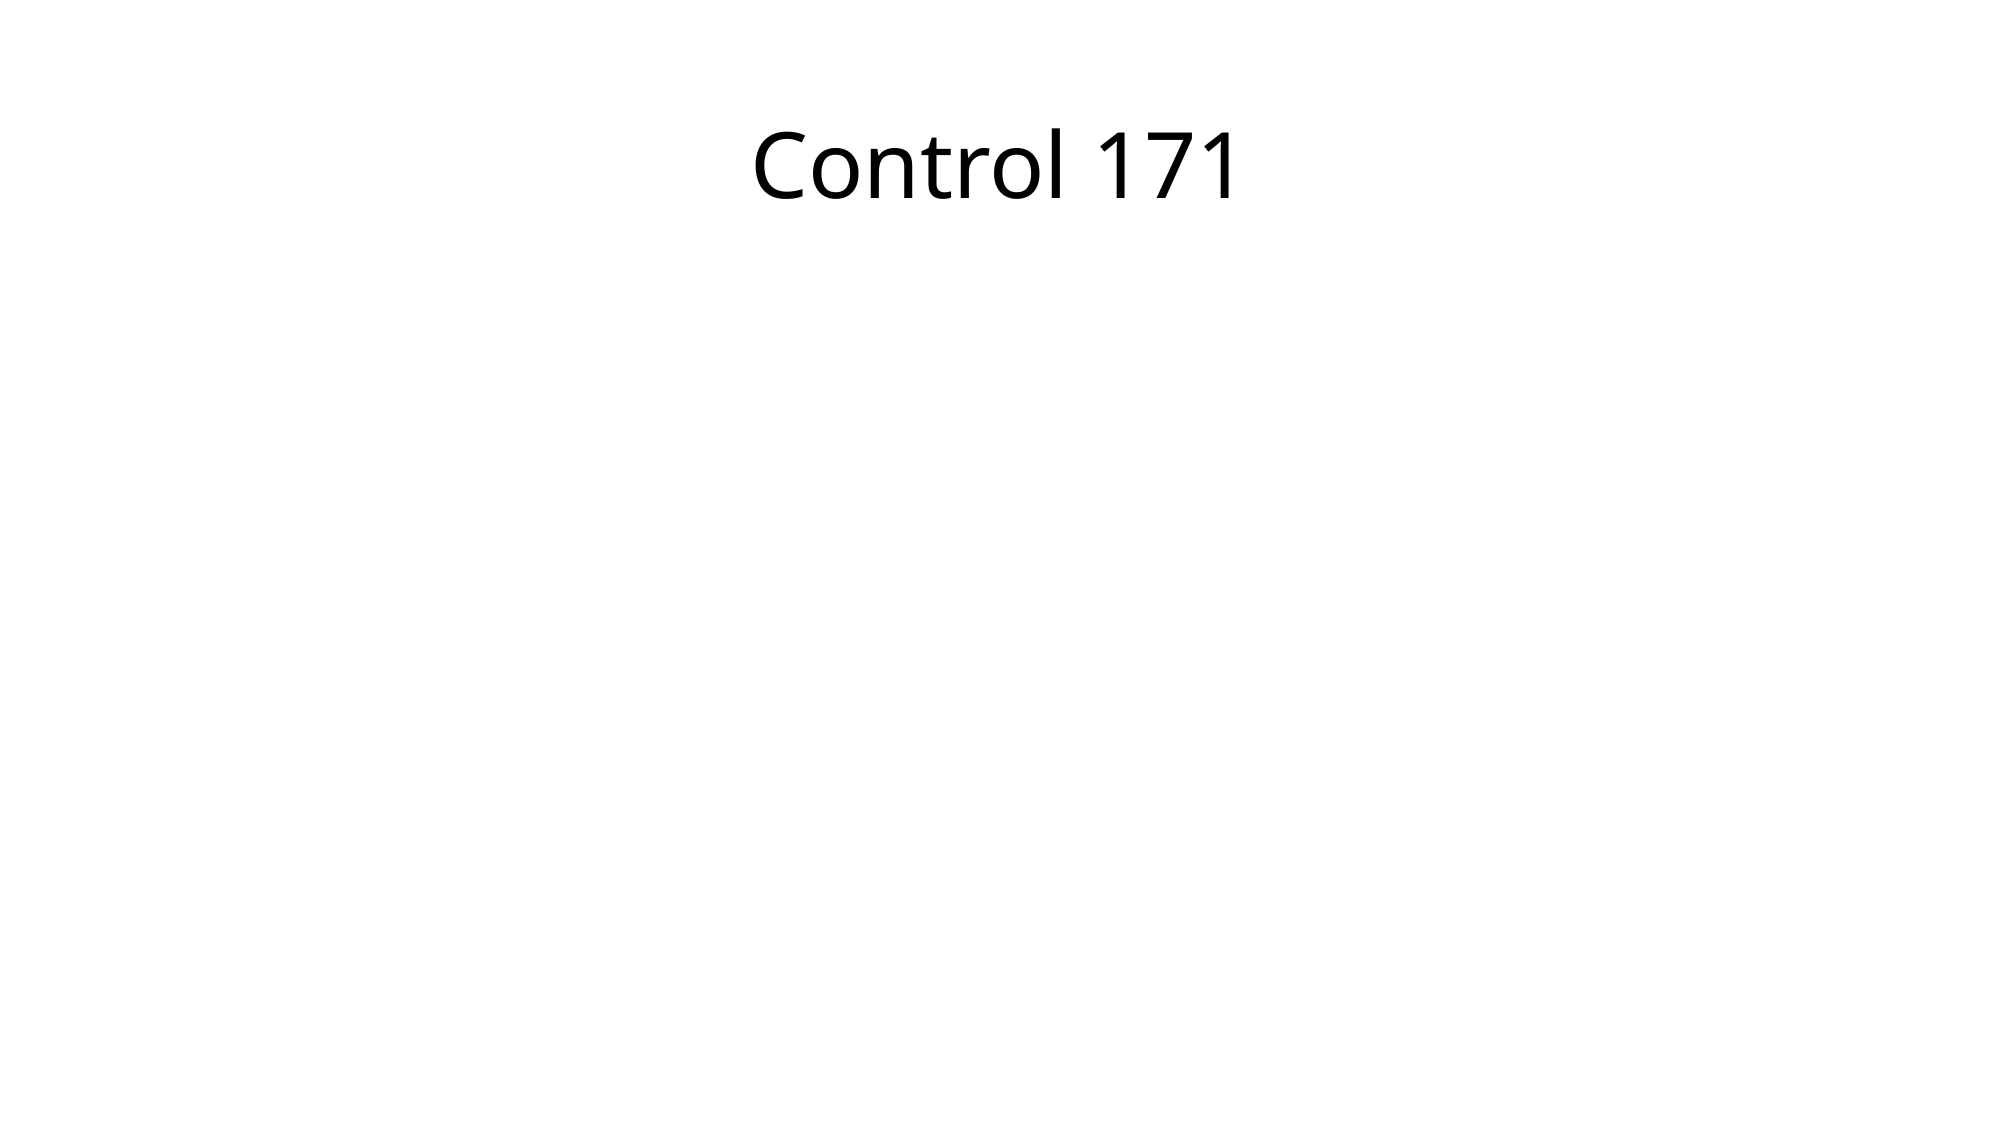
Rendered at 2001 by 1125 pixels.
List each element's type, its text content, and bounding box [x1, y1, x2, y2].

title Control 171 [137, 59, 1863, 278]
